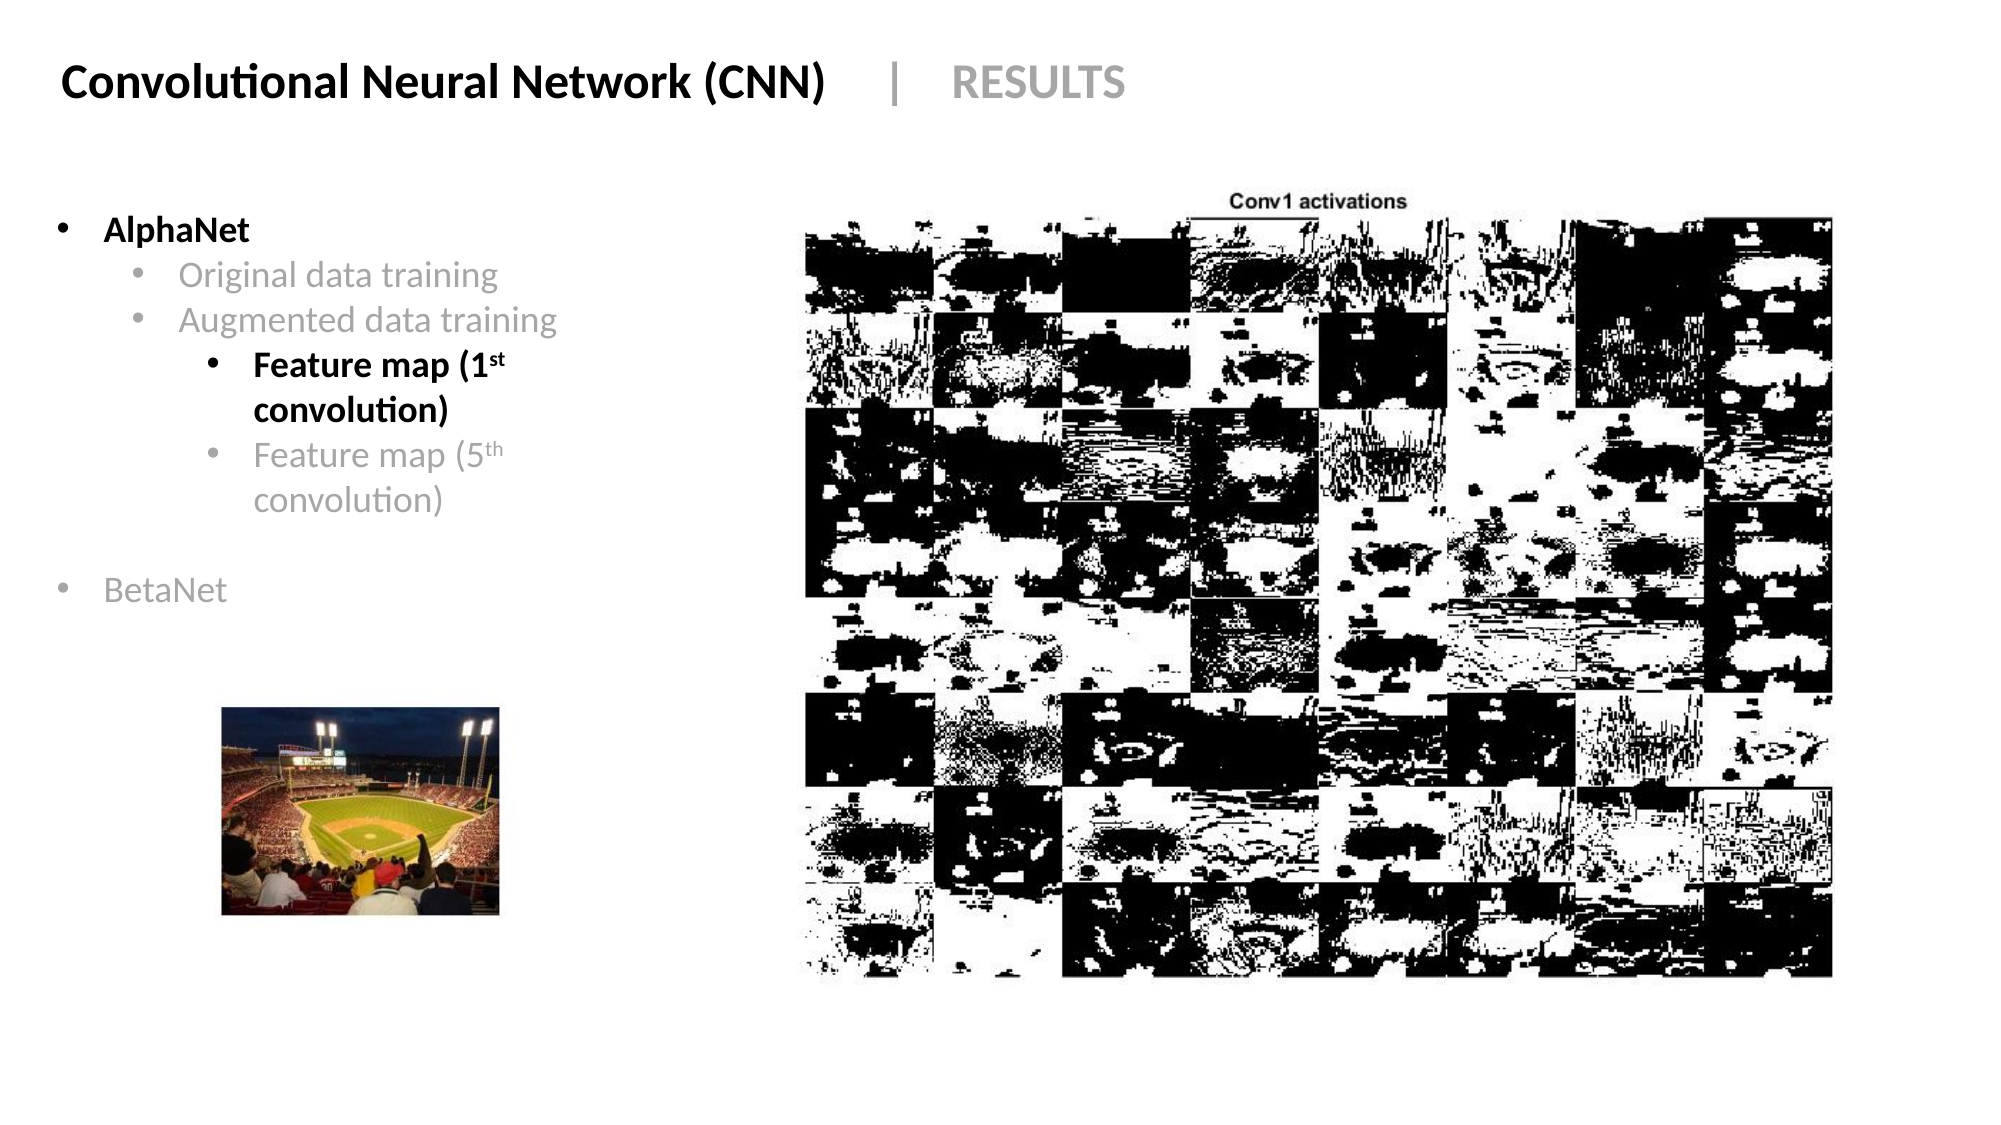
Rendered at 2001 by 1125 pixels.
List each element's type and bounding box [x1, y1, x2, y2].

text_box [41, 41, 1146, 622]
picture [132, 677, 591, 982]
picture [682, 176, 1958, 1069]
